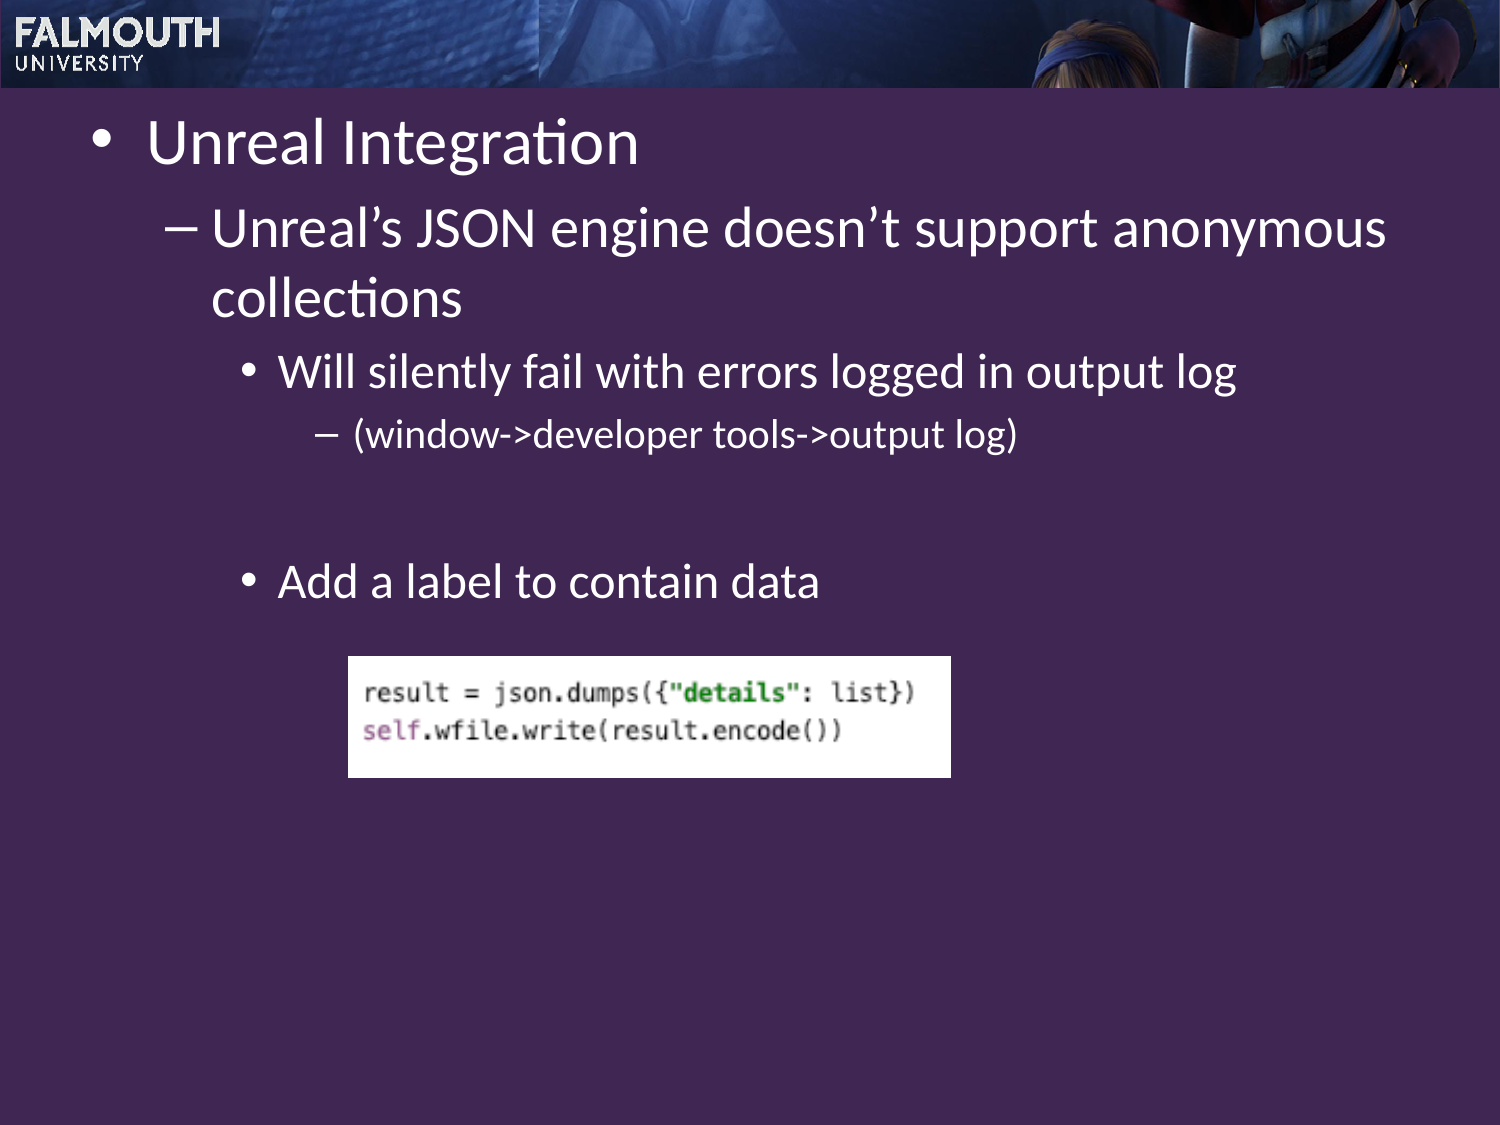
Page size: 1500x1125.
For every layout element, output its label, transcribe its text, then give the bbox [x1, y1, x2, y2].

picture [0, 0, 1500, 90]
picture [348, 656, 951, 778]
list Unreal Integration Unreal’s JSON engine doesn’t support anonymous collections Will silently fail with errors logged in output log (window->developer tools->output log) Add a label to contain data [75, 90, 1425, 1106]
